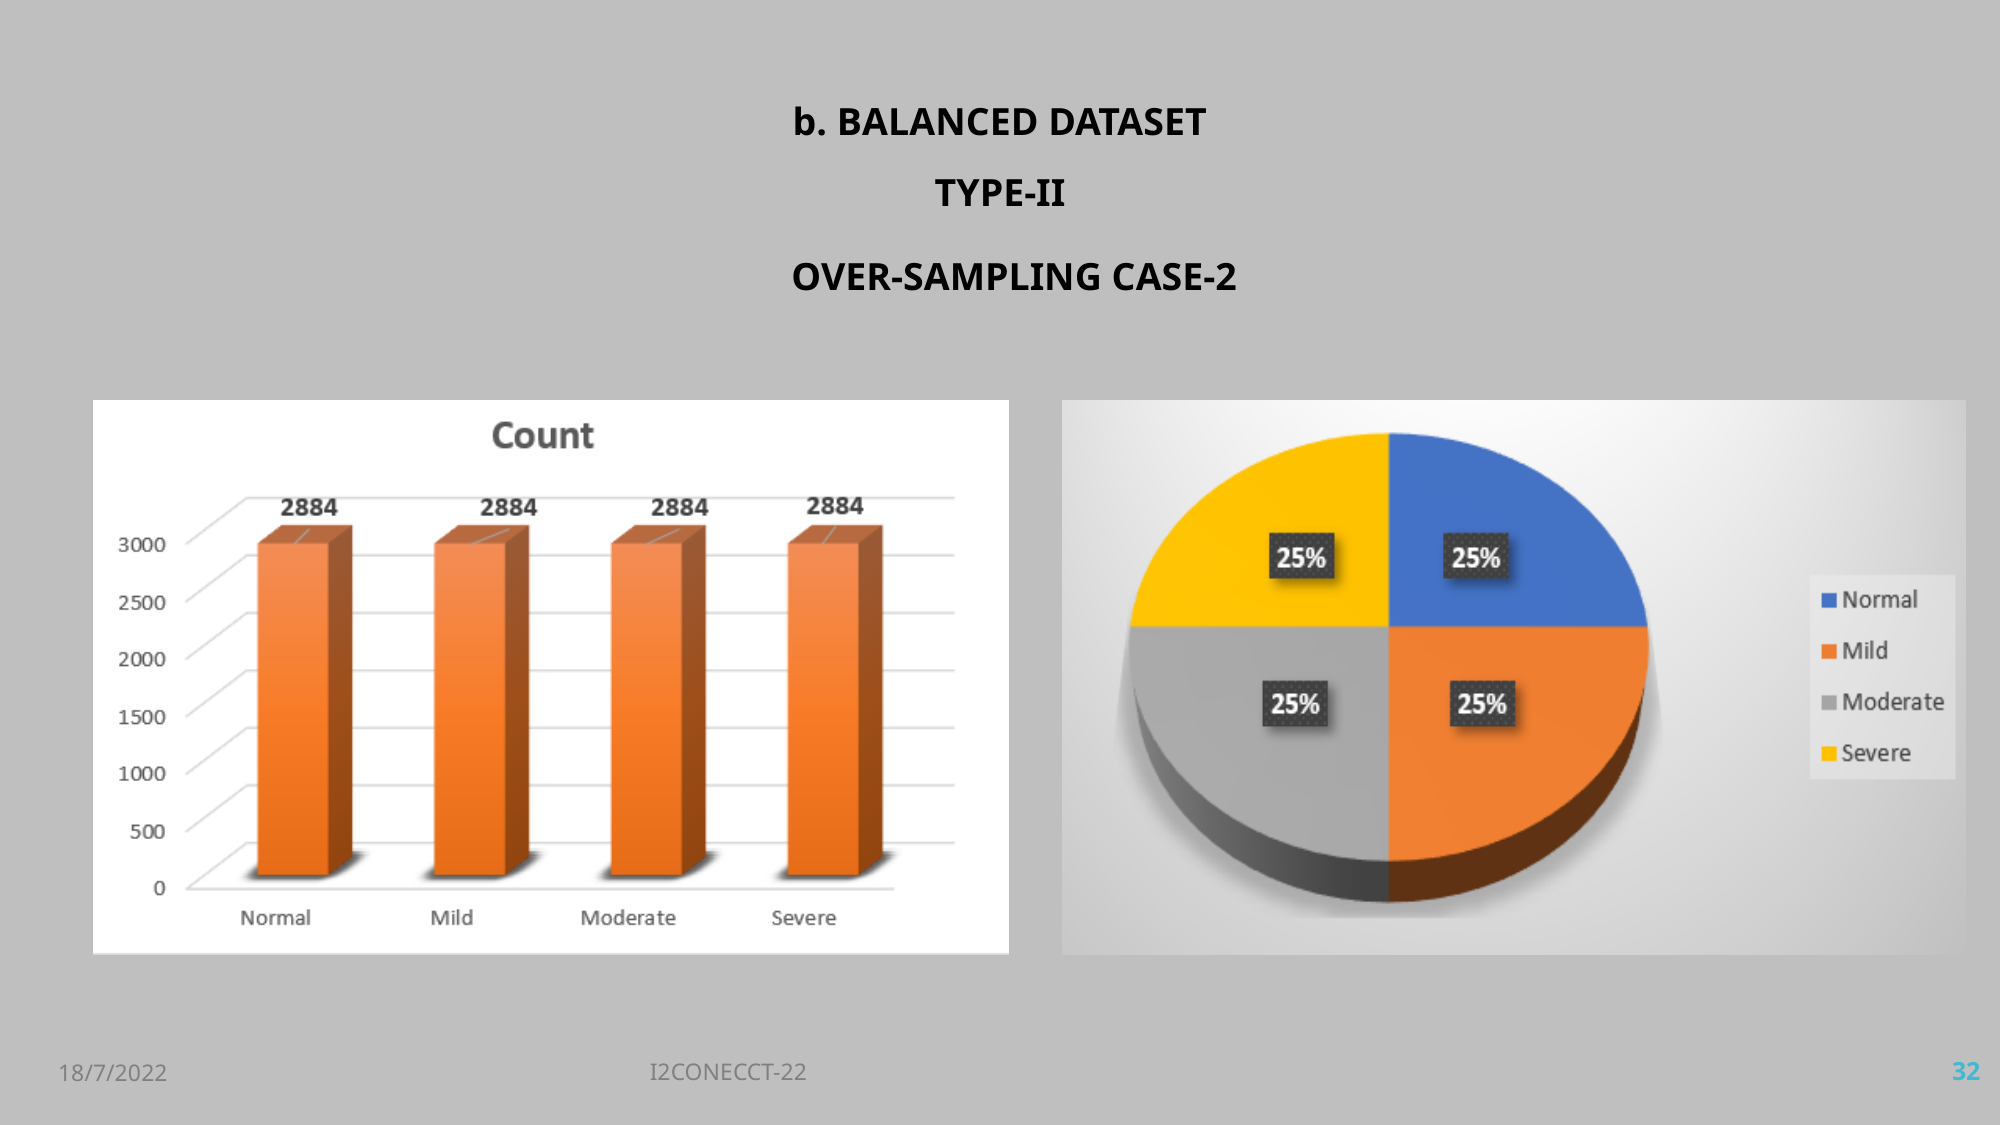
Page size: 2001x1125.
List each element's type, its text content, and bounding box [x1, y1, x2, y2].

picture [1062, 400, 1966, 955]
slide_number 32 [1744, 1042, 1996, 1103]
text_box OVER-SAMPLING CASE-2 [514, 245, 1515, 306]
picture [92, 400, 1010, 955]
text_box TYPE-II [500, 161, 1500, 222]
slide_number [43, 1042, 493, 1103]
footer I2CONECCT-22 [634, 1042, 1605, 1103]
text_box b. BALANCED DATASET [500, 90, 1500, 151]
